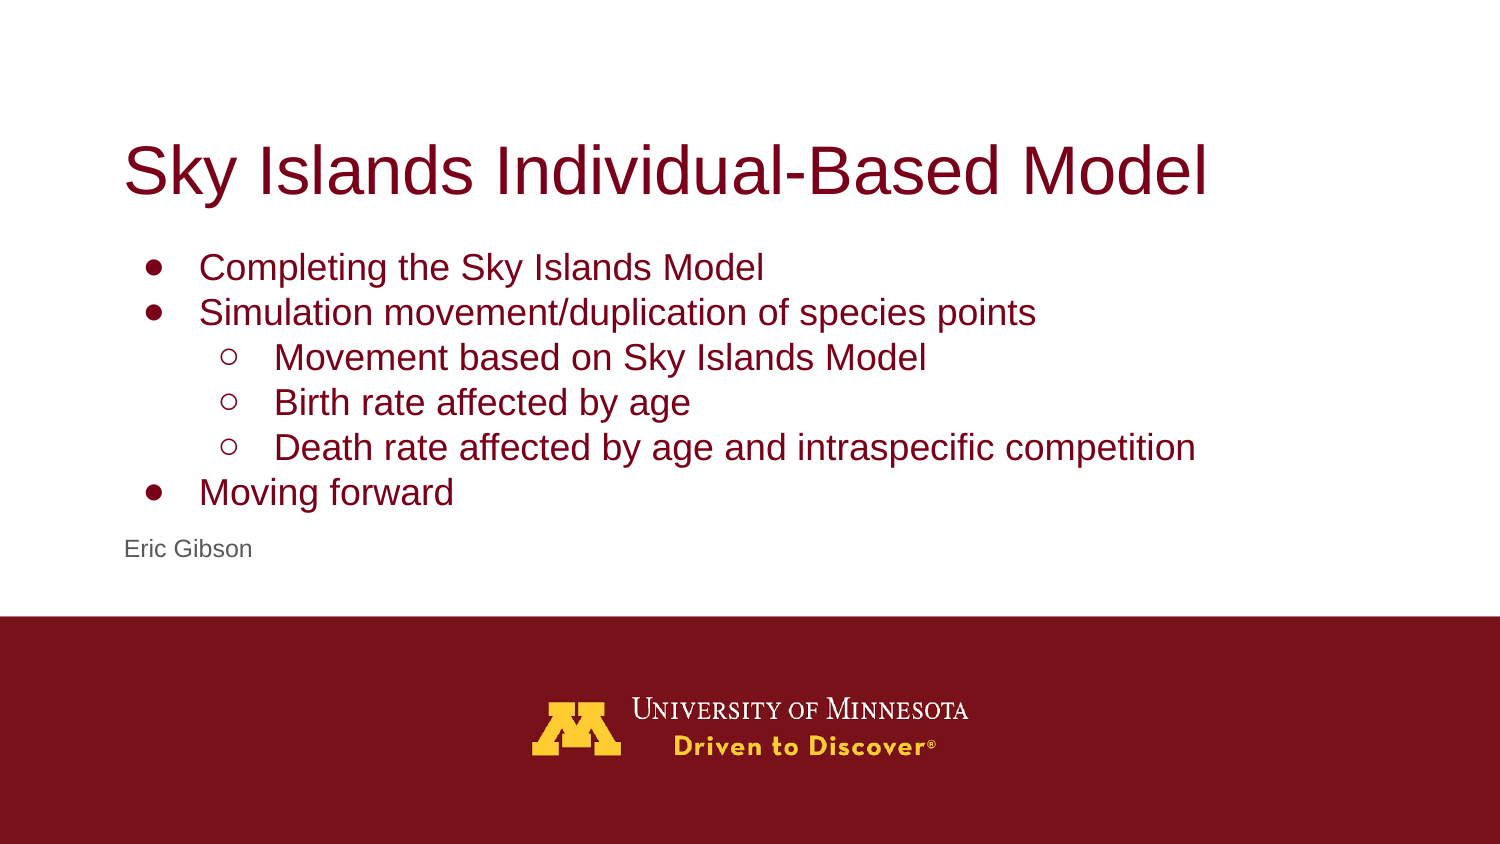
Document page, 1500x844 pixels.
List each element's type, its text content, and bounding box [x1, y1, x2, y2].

list Completing the Sky Islands Model Simulation movement/duplication of species points Movement based on Sky Islands Model Birth rate affected by age Death rate affected by age and intraspecific competition Moving forward [112, 237, 1425, 501]
list Eric Gibson [112, 527, 1425, 590]
picture [0, 616, 1500, 844]
title Sky Islands Individual-Based Model [112, 96, 1425, 237]
